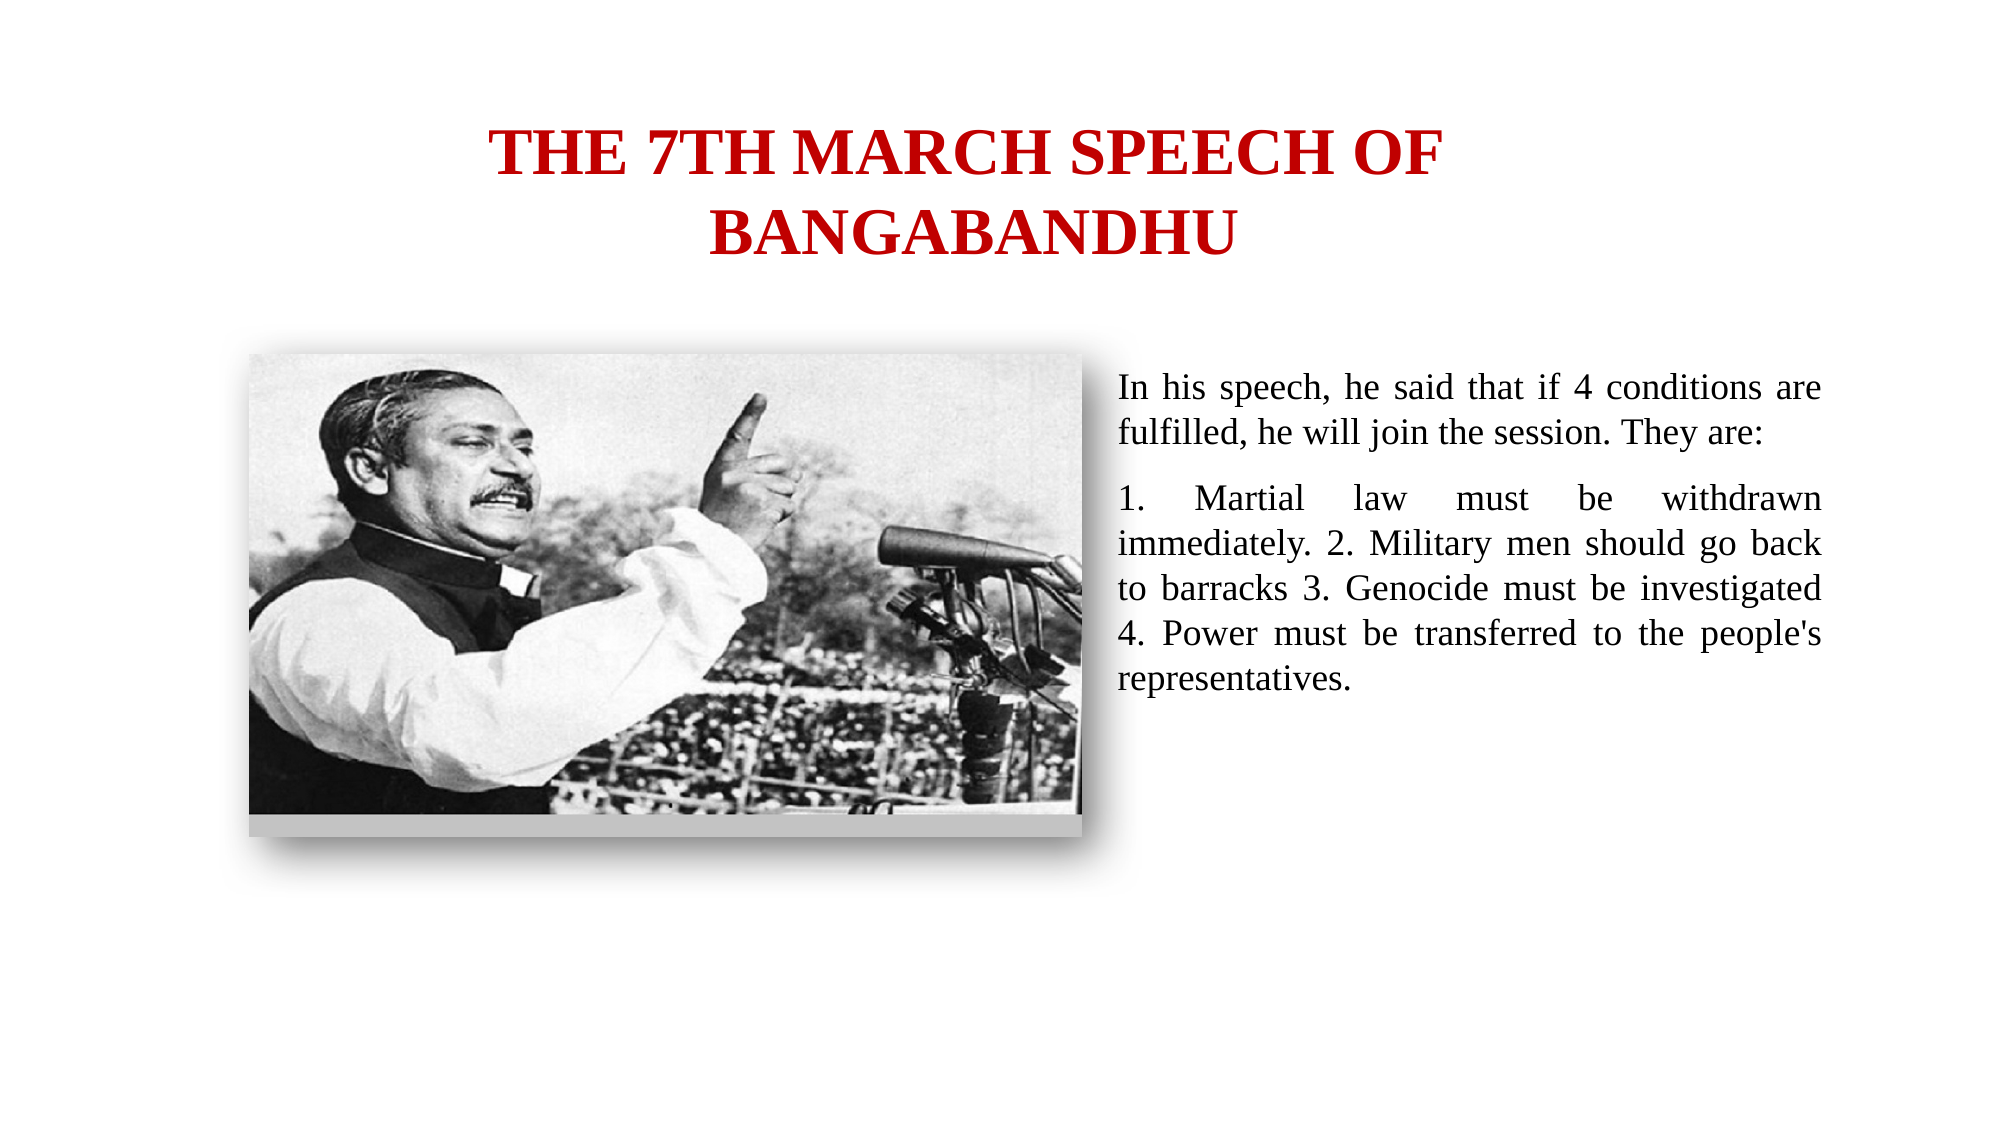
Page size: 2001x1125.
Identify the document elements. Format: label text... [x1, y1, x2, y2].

list In his speech, he said that if 4 conditions are fulfilled, he will join the session. They are: 1. Martial law must be withdrawn immediately. 2. Military men should go back to barracks 3. Genocide must be investigated 4. Power must be transferred to the people's representatives. [1114, 354, 1838, 837]
title THE 7TH MARCH SPEECH OF BANGABANDHU [111, 99, 1838, 317]
picture [248, 353, 1083, 837]
